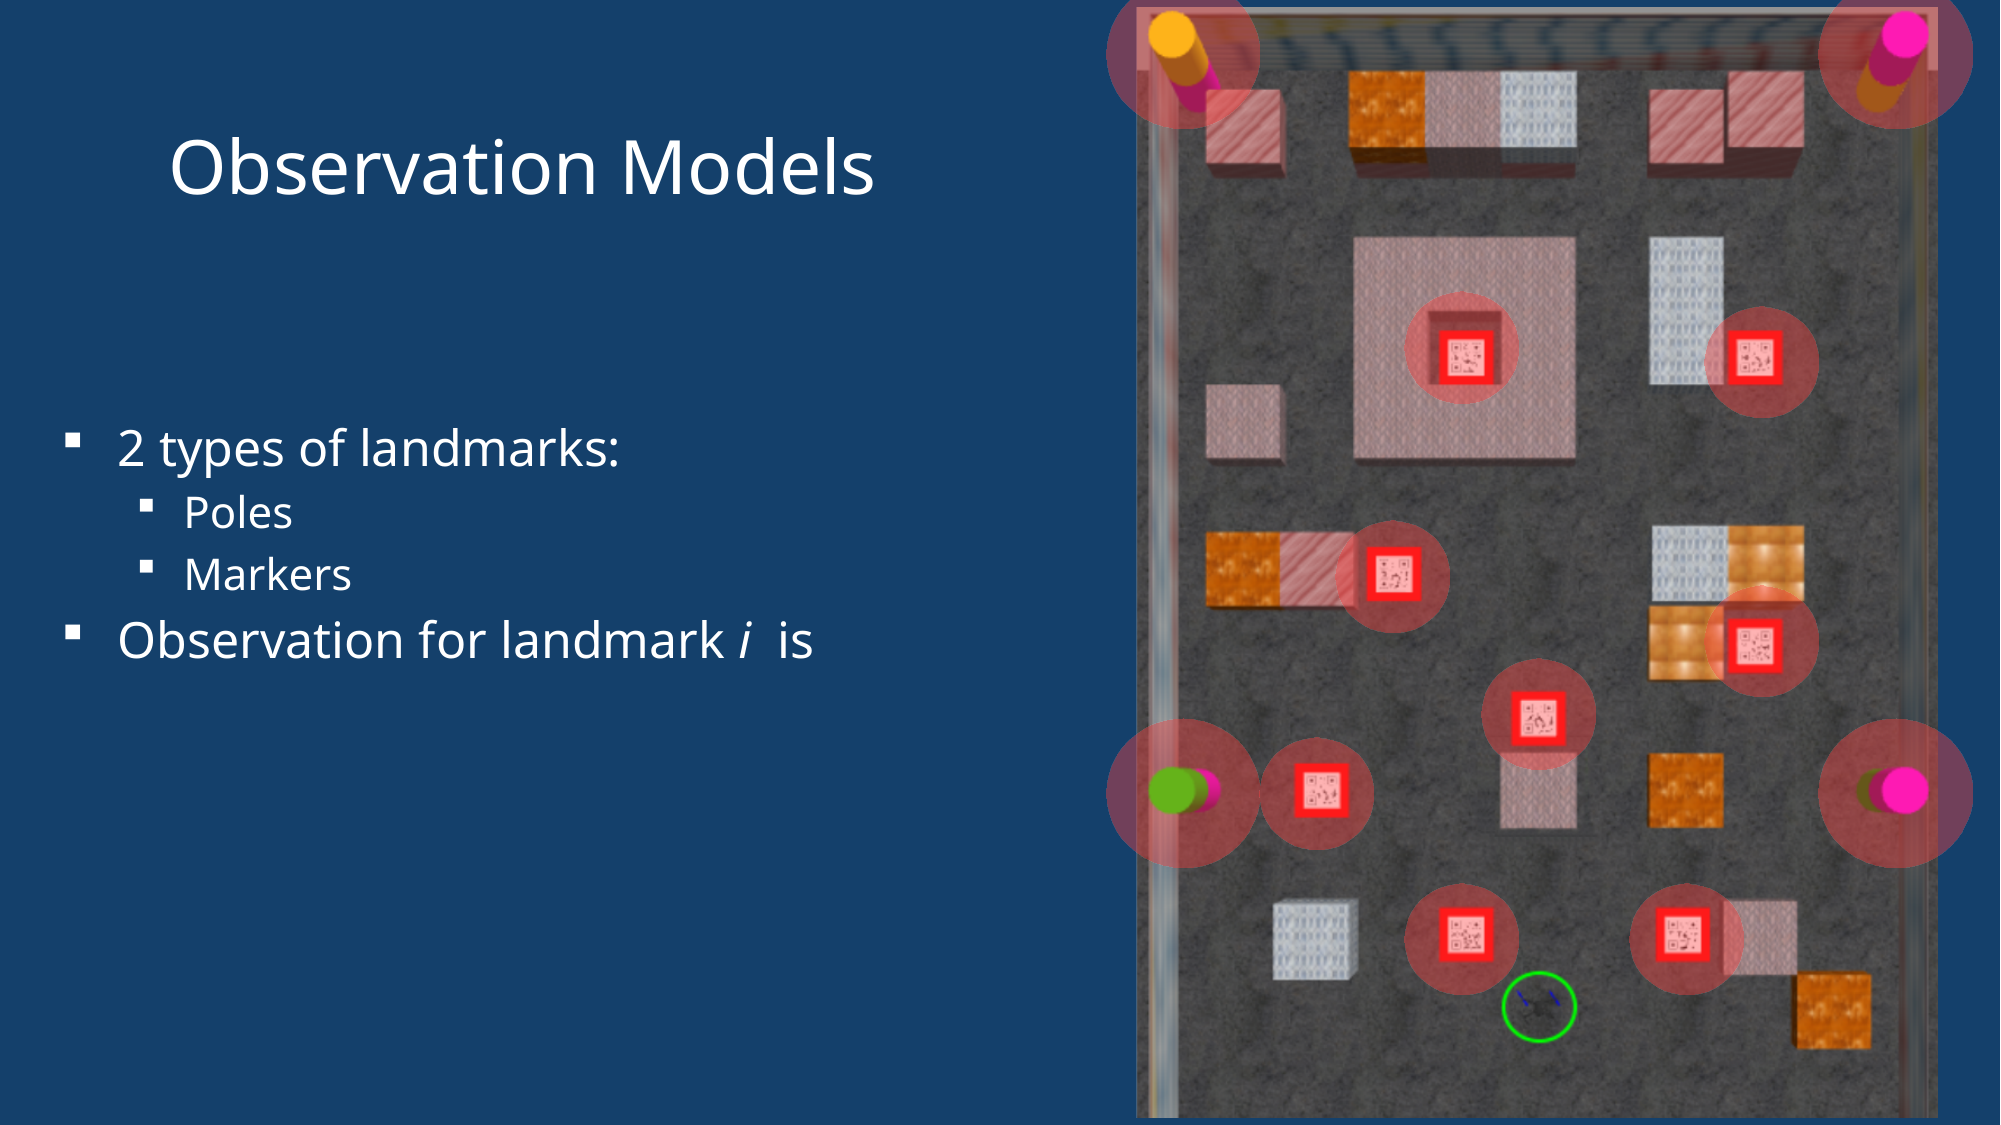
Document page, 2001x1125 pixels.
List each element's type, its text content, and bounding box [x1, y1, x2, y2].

picture [983, 160, 2000, 1118]
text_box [1259, 291, 1819, 995]
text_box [1106, 0, 1973, 868]
list Observation Models [46, 81, 1000, 218]
slide_number [1433, 1024, 1901, 1103]
